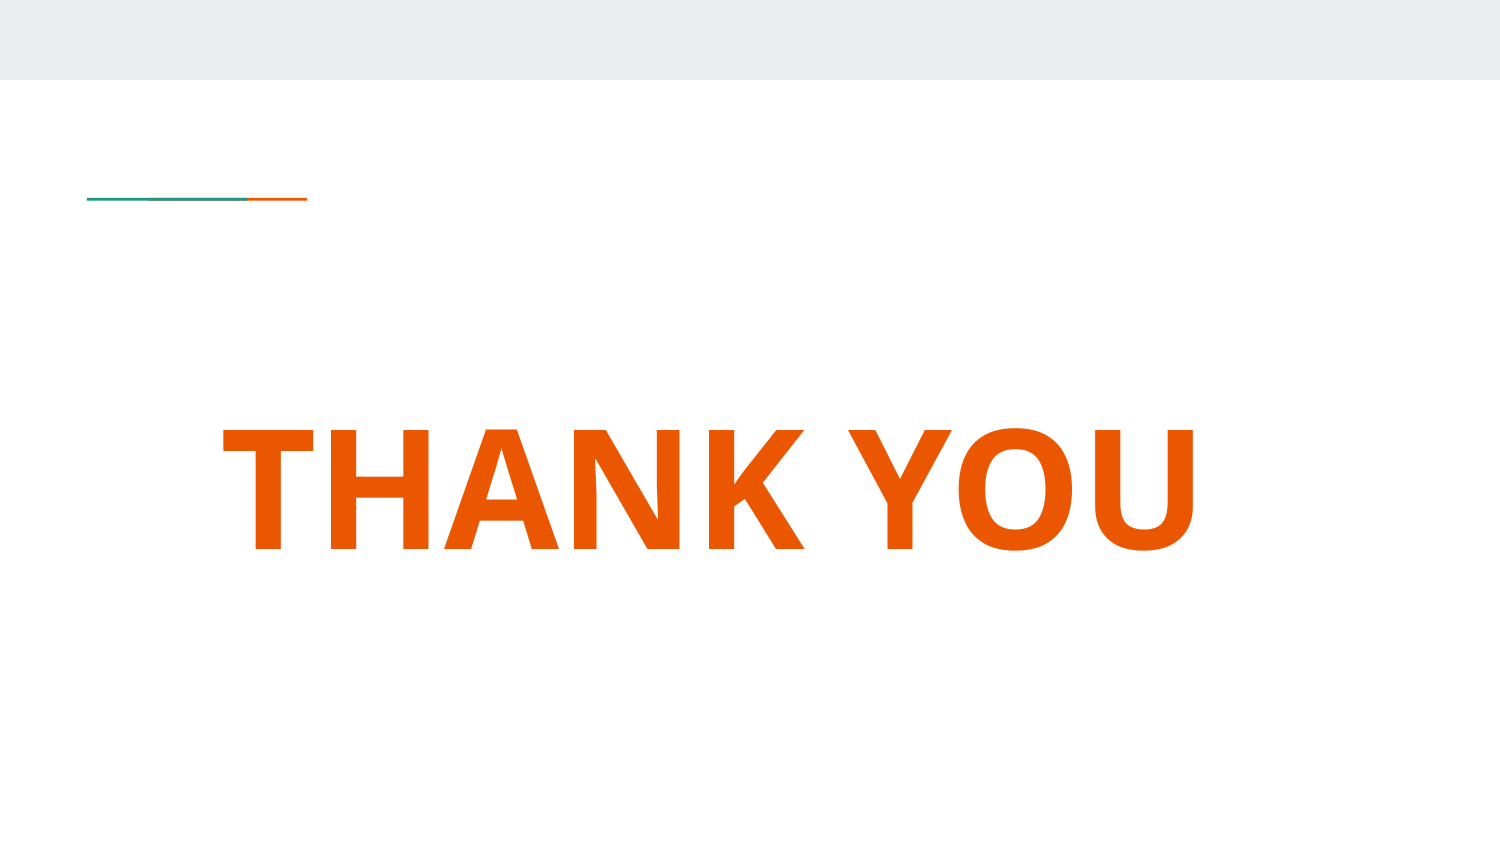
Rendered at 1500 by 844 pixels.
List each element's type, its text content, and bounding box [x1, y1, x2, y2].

list THANK YOU [205, 337, 1295, 602]
